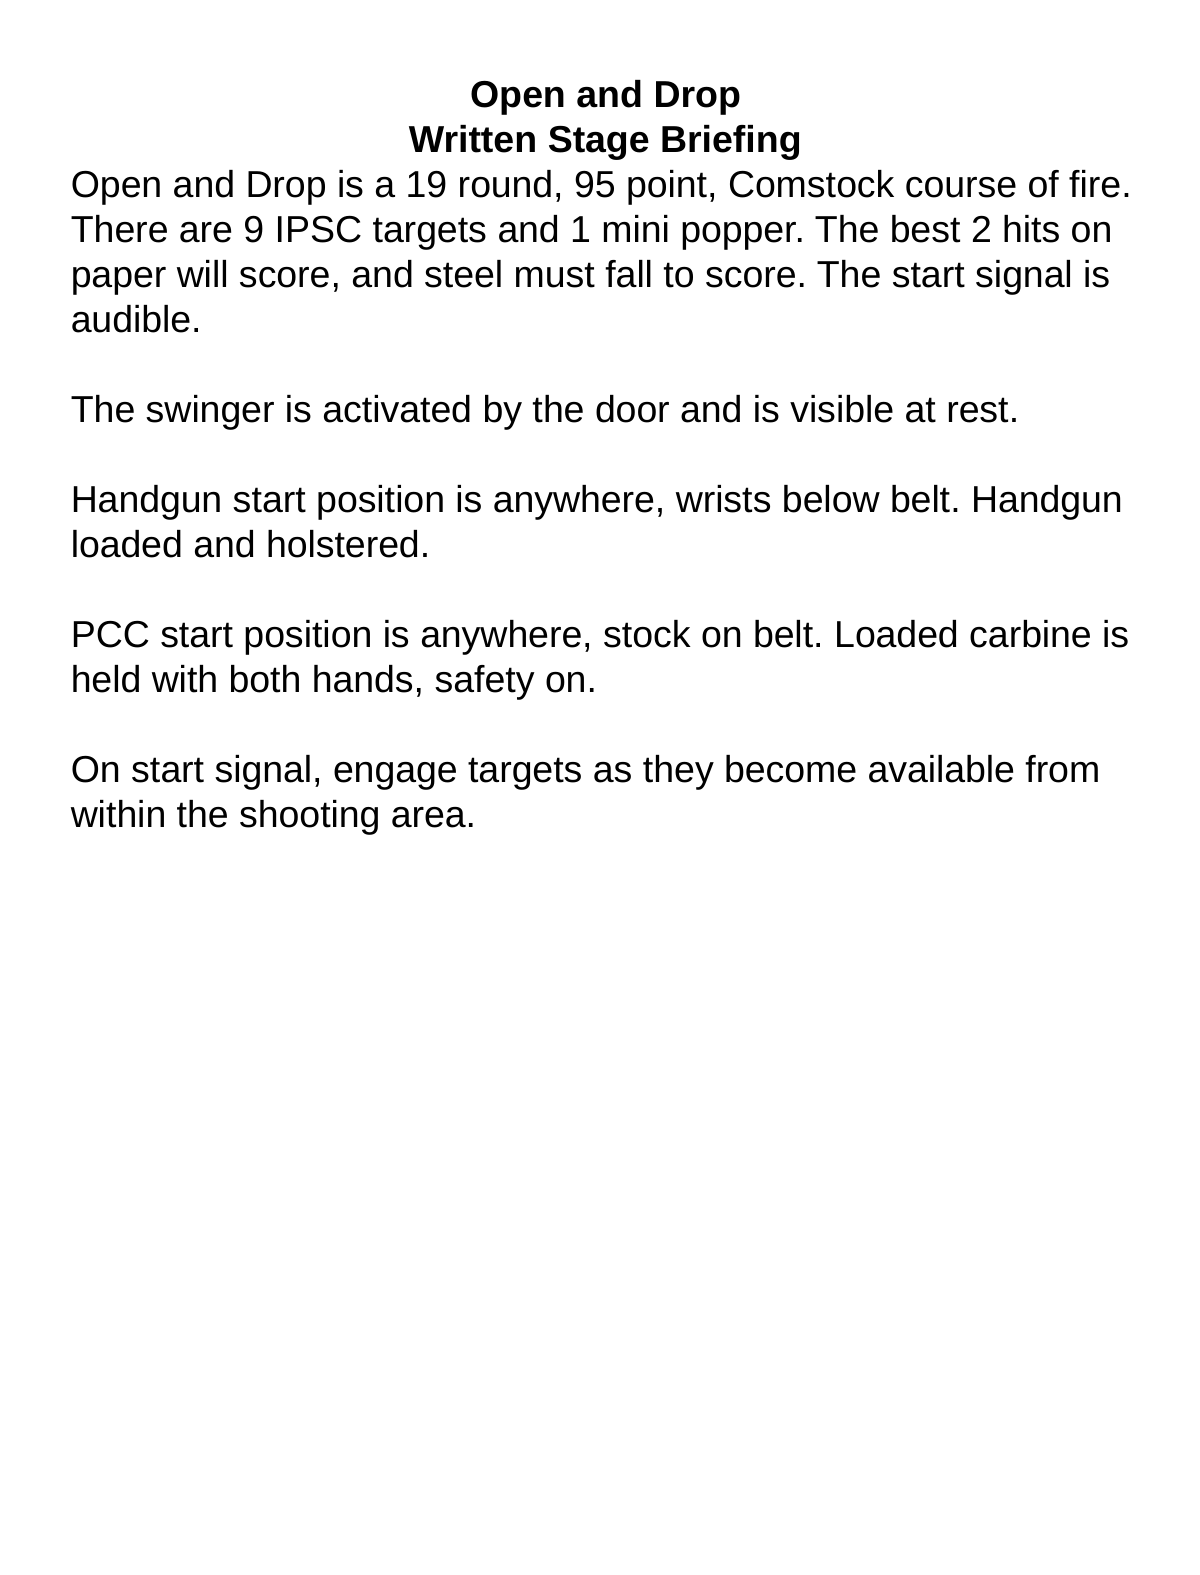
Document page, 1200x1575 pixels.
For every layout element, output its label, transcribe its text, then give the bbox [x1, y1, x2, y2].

text_box Open and Drop Written Stage Briefing Open and Drop is a 19 round, 95 point, Comstock course of fire. There are 9 IPSC targets and 1 mini popper. The best 2 hits on paper will score, and steel must fall to score. The start signal is audible. The swinger is activated by the door and is visible at rest. Handgun start position is anywhere, wrists below belt. Handgun loaded and holstered. PCC start position is anywhere, stock on belt. Loaded carbine is held with both hands, safety on. On start signal, engage targets as they become available from within the shooting area. [56, 63, 1156, 843]
